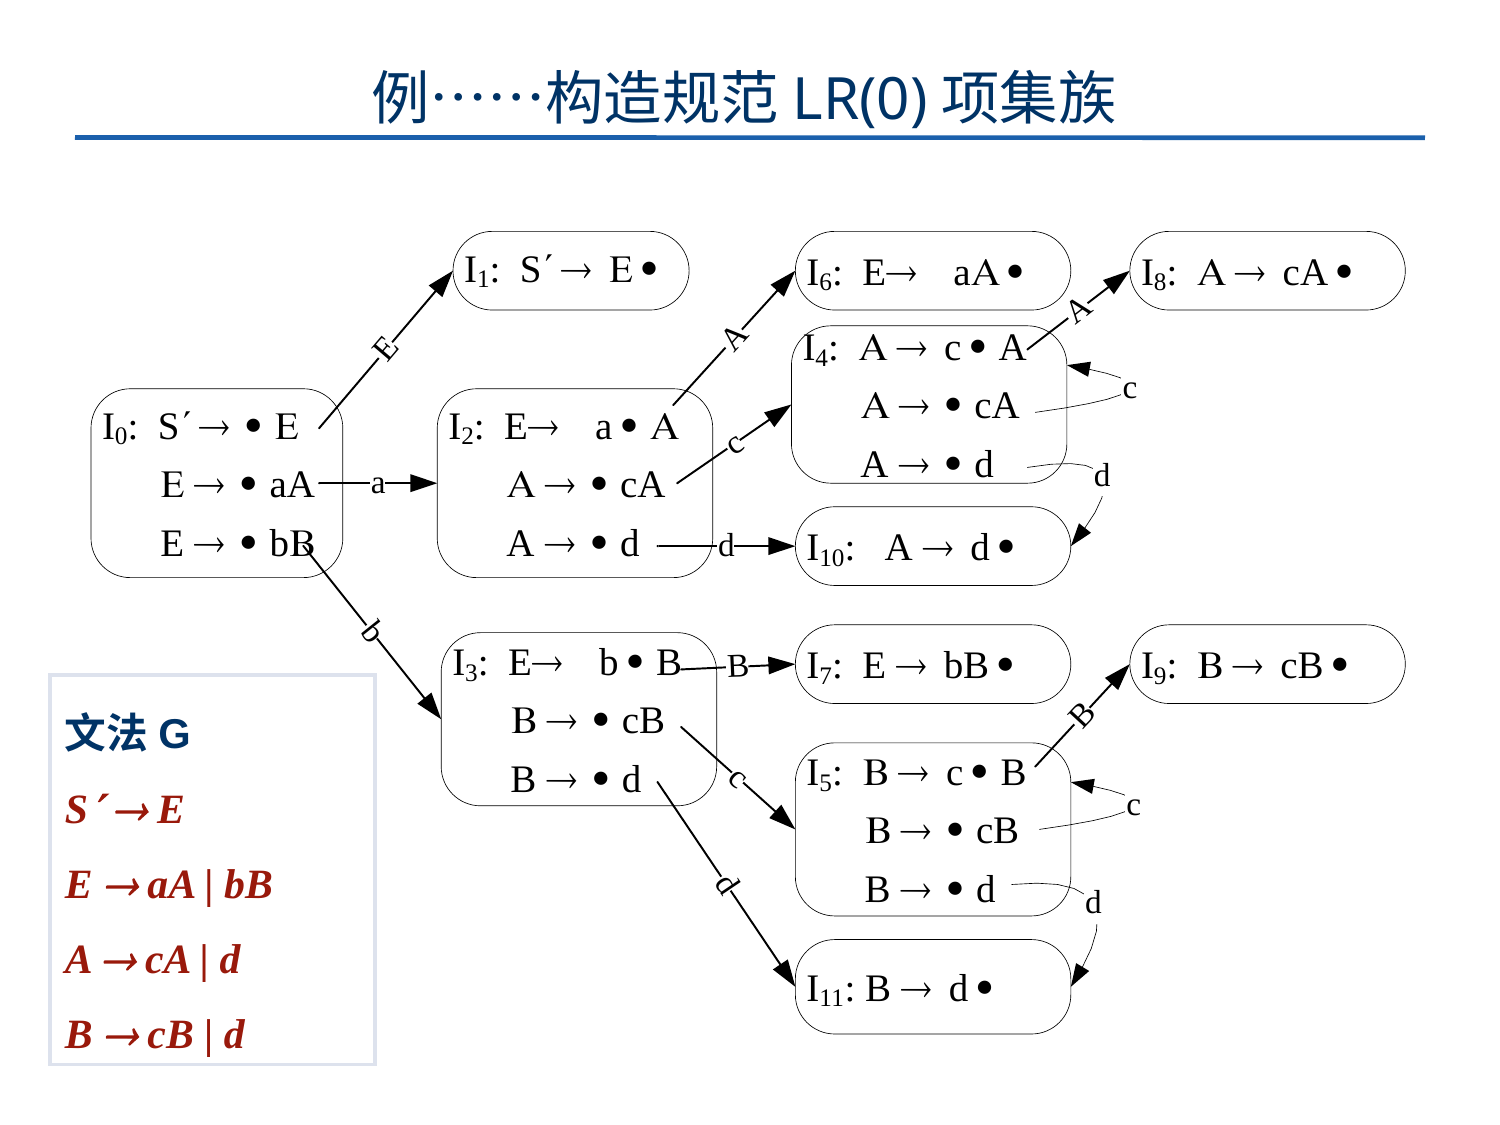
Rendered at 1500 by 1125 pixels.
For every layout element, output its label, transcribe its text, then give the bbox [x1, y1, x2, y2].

title 例……构造规范LR(0)项集族 [137, 50, 1350, 143]
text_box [87, 227, 1410, 1038]
text_box 文法G S  E E  aA | bB A  cA | d B  cB | d [50, 674, 375, 1065]
